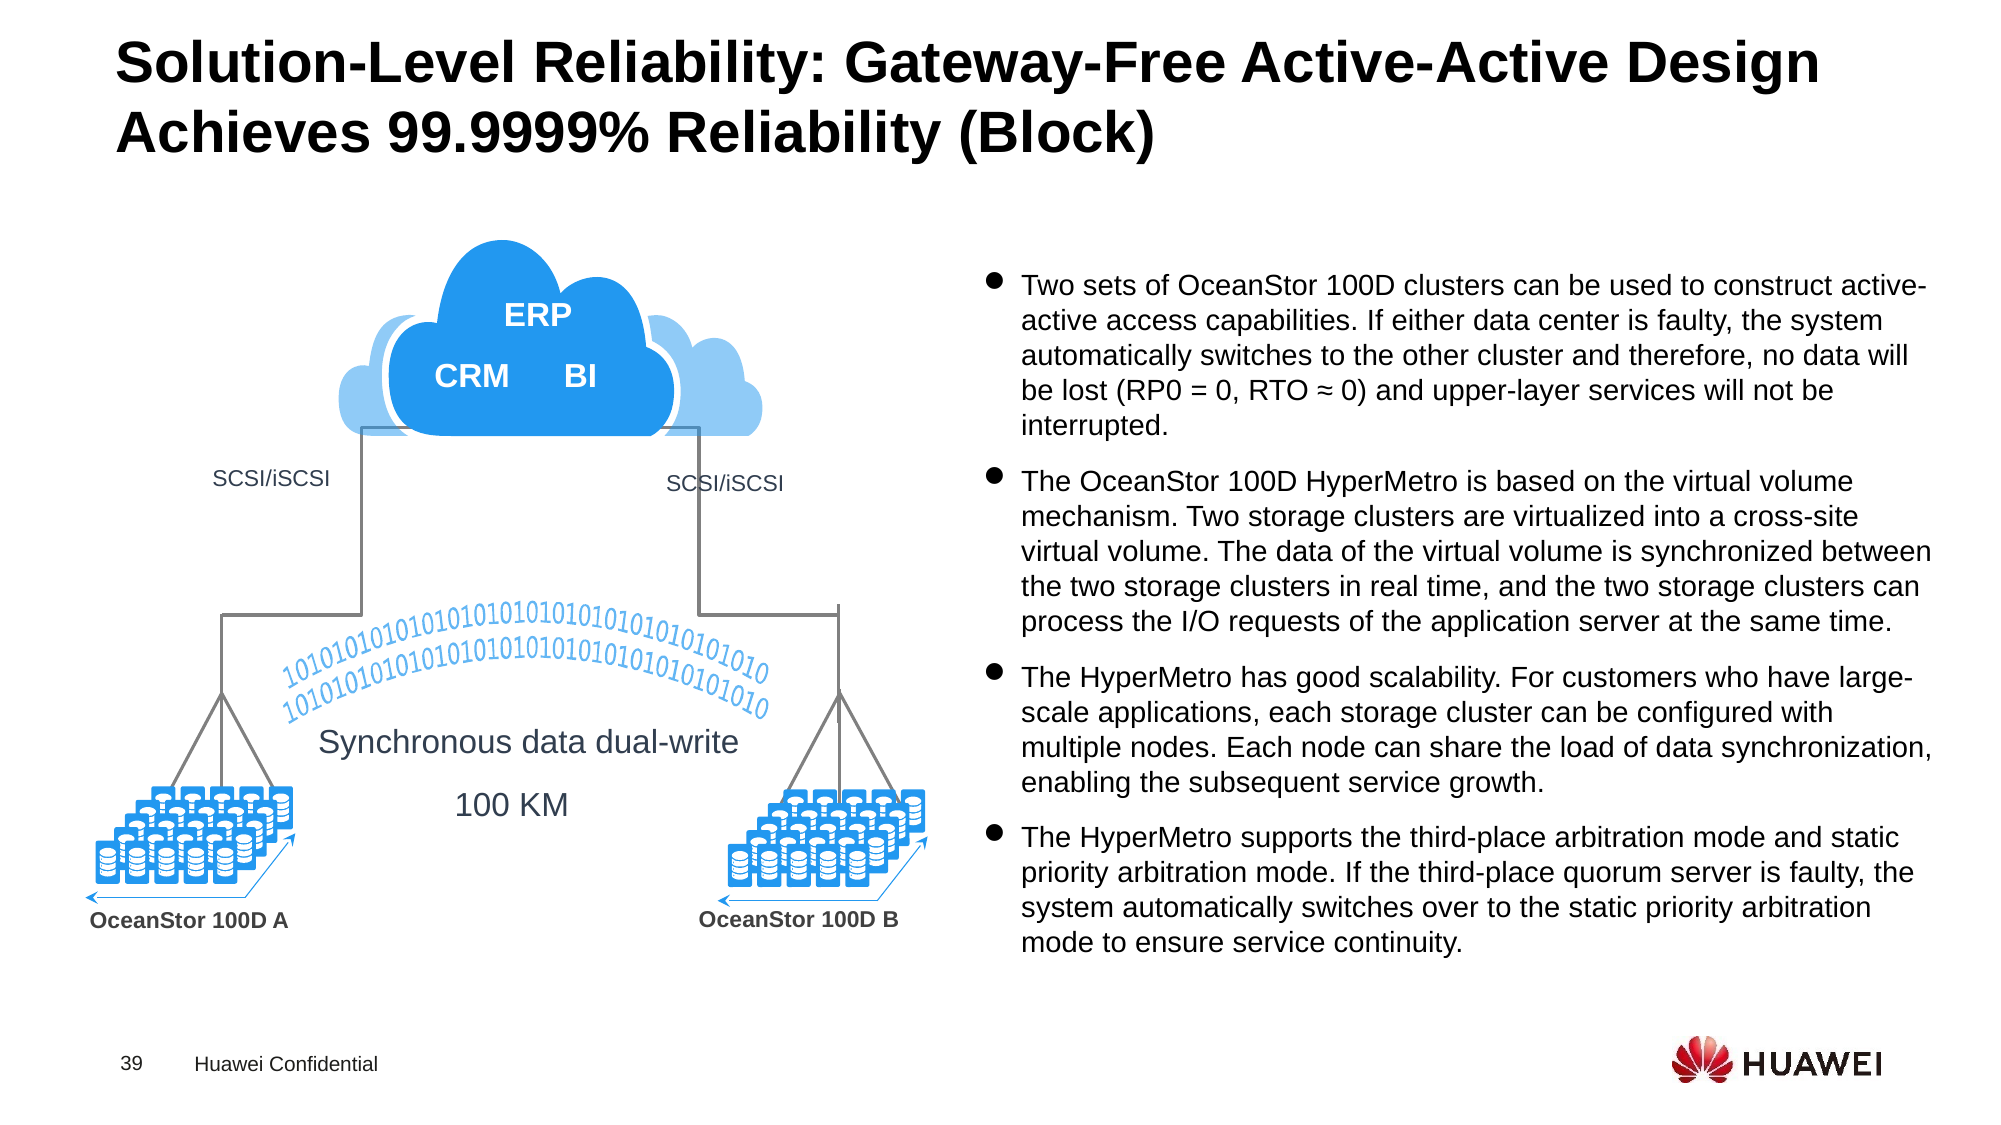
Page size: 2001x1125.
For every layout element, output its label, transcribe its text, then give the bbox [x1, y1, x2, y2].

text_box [85, 239, 928, 934]
text_box Solution-Level Reliability: Gateway-Free Active-Active Design Achieves 99.9999% Reliability (Block) [115, 16, 1959, 96]
picture [1672, 1036, 1881, 1083]
text_box Two sets of OceanStor 100D clusters can be used to construct active-active access capabilities. If either data center is faulty, the system automatically switches to the other cluster and therefore, no data will be lost (RP0 = 0, RTO ≈ 0) and upper-layer services will not be interrupted. The OceanStor 100D HyperMetro is based on the virtual volume mechanism. Two storage clusters are virtualized into a cross-site virtual volume. The data of the virtual volume is synchronized between the two storage clusters in real time, and the two storage clusters can process the I/O requests of the application server at the same time. The HyperMetro has good scalability. For customers who have large-scale applications, each storage cluster can be configured with multiple nodes. Each node can share the load of data synchronization, enabling the subsequent service growth. The HyperMetro supports the third-place arbitration mode and static priority arbitration mode. If the third-place quorum server is faulty, the system automatically switches over to the static priority arbitration mode to ensure service continuity. [963, 256, 1955, 959]
